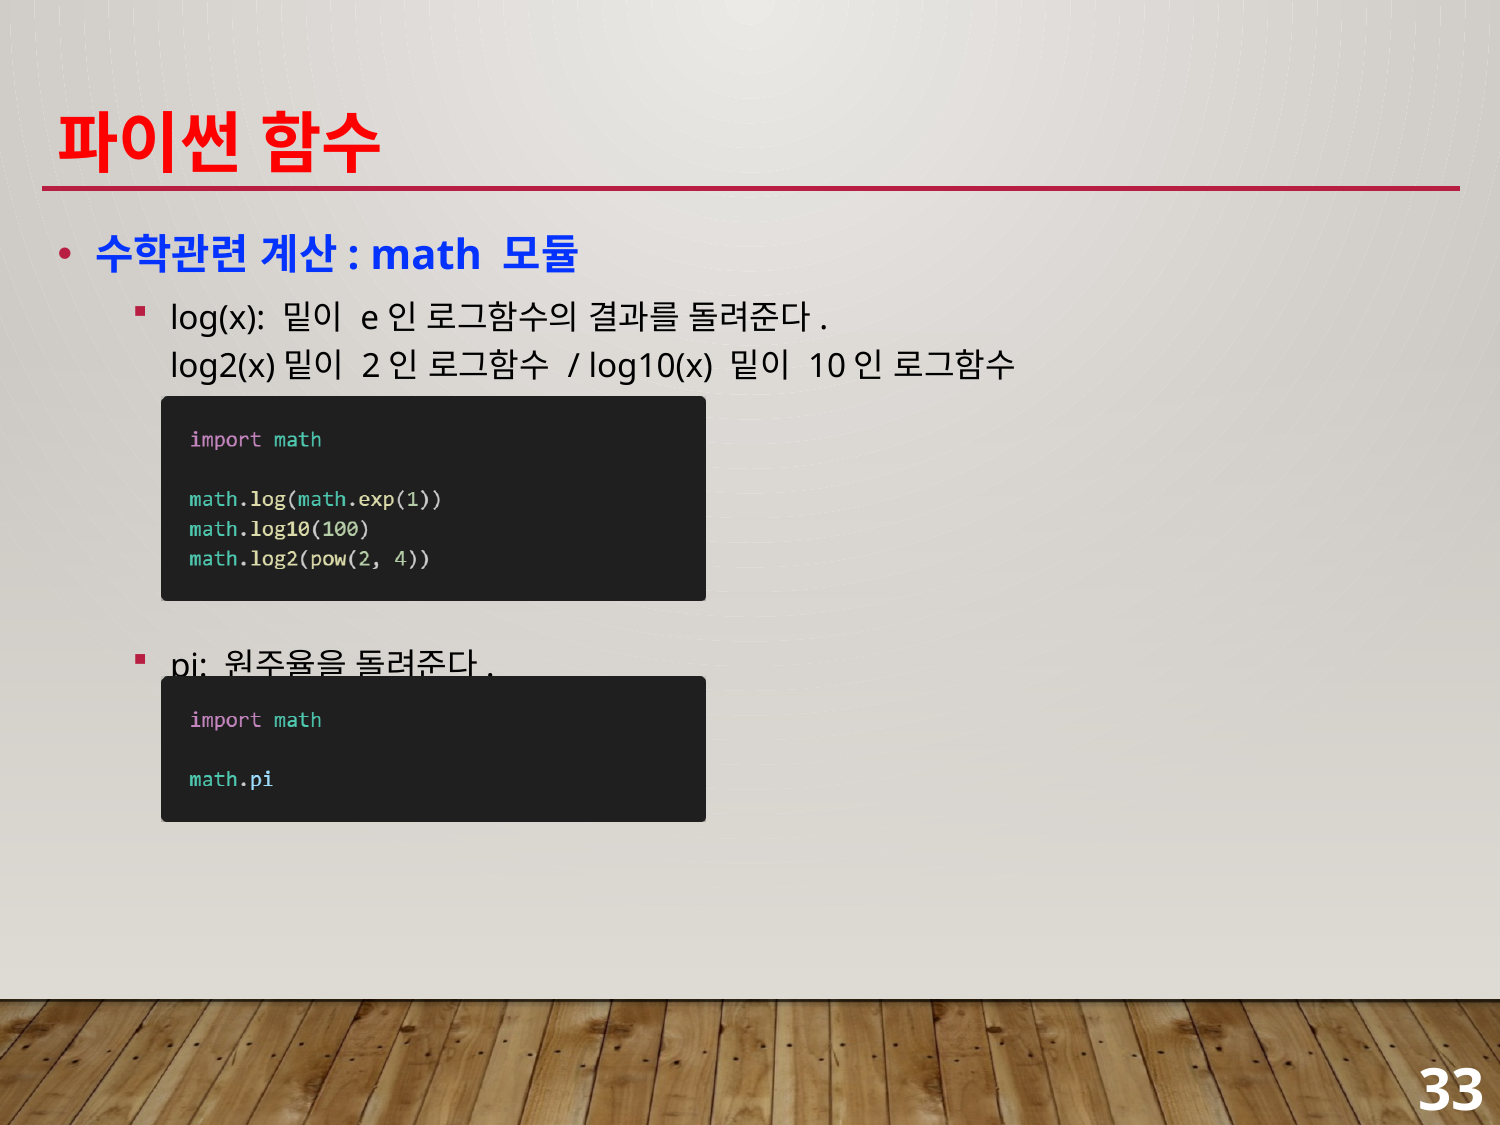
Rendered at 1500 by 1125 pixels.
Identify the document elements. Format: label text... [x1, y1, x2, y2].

list 수학관련 계산: math 모듈 log(x): 밑이 e인 로그함수의 결과를 돌려준다. log2(x)밑이 2인 로그함수 / log10(x) 밑이 10인 로그함수 pi: 원주율을 돌려준다. [42, 210, 1461, 993]
picture [161, 676, 706, 823]
picture [0, 999, 1500, 1125]
picture [161, 395, 706, 602]
title 파이썬 함수 [42, 16, 1461, 189]
